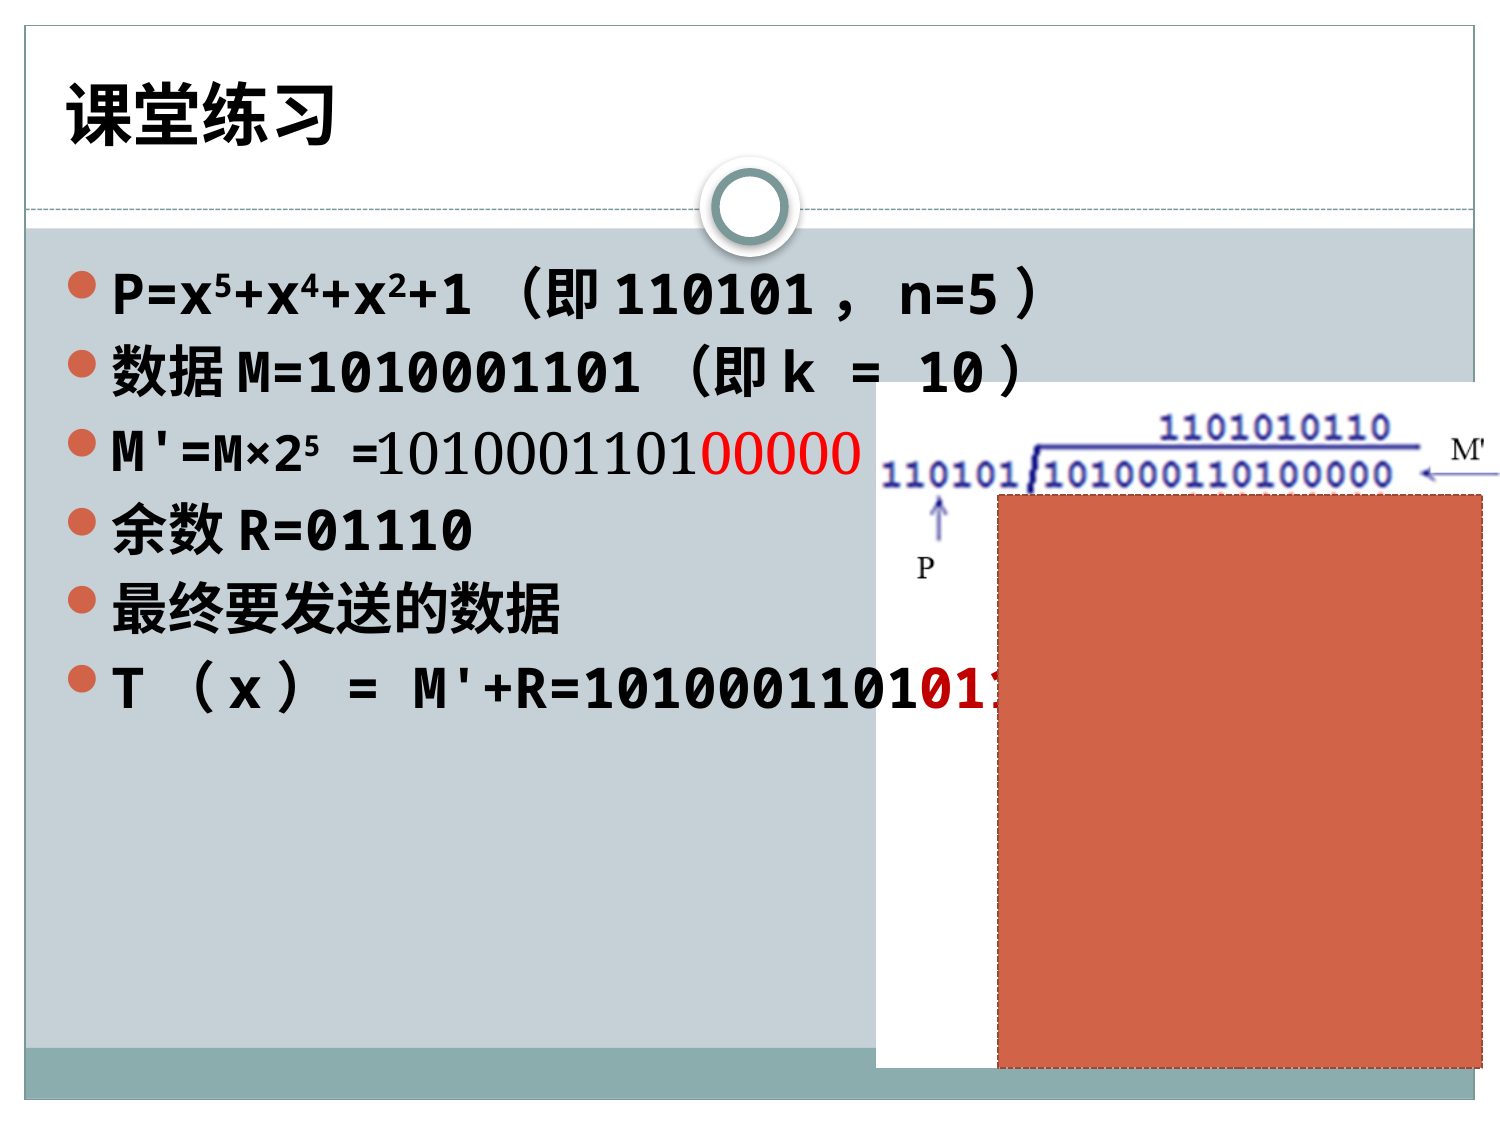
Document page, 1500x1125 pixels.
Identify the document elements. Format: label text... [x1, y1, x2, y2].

title 课堂练习 [49, 37, 1450, 162]
list P=x5+x4+x2+1（即110101，n=5） 数据M=1010001101（即k = 10） M'=M×25 = 余数R=01110 最终要发送的数据 T（x）= M'+R=101000110101110 [49, 250, 1445, 1001]
picture [876, 382, 1500, 1068]
text_box 101000110100000 [360, 408, 869, 494]
